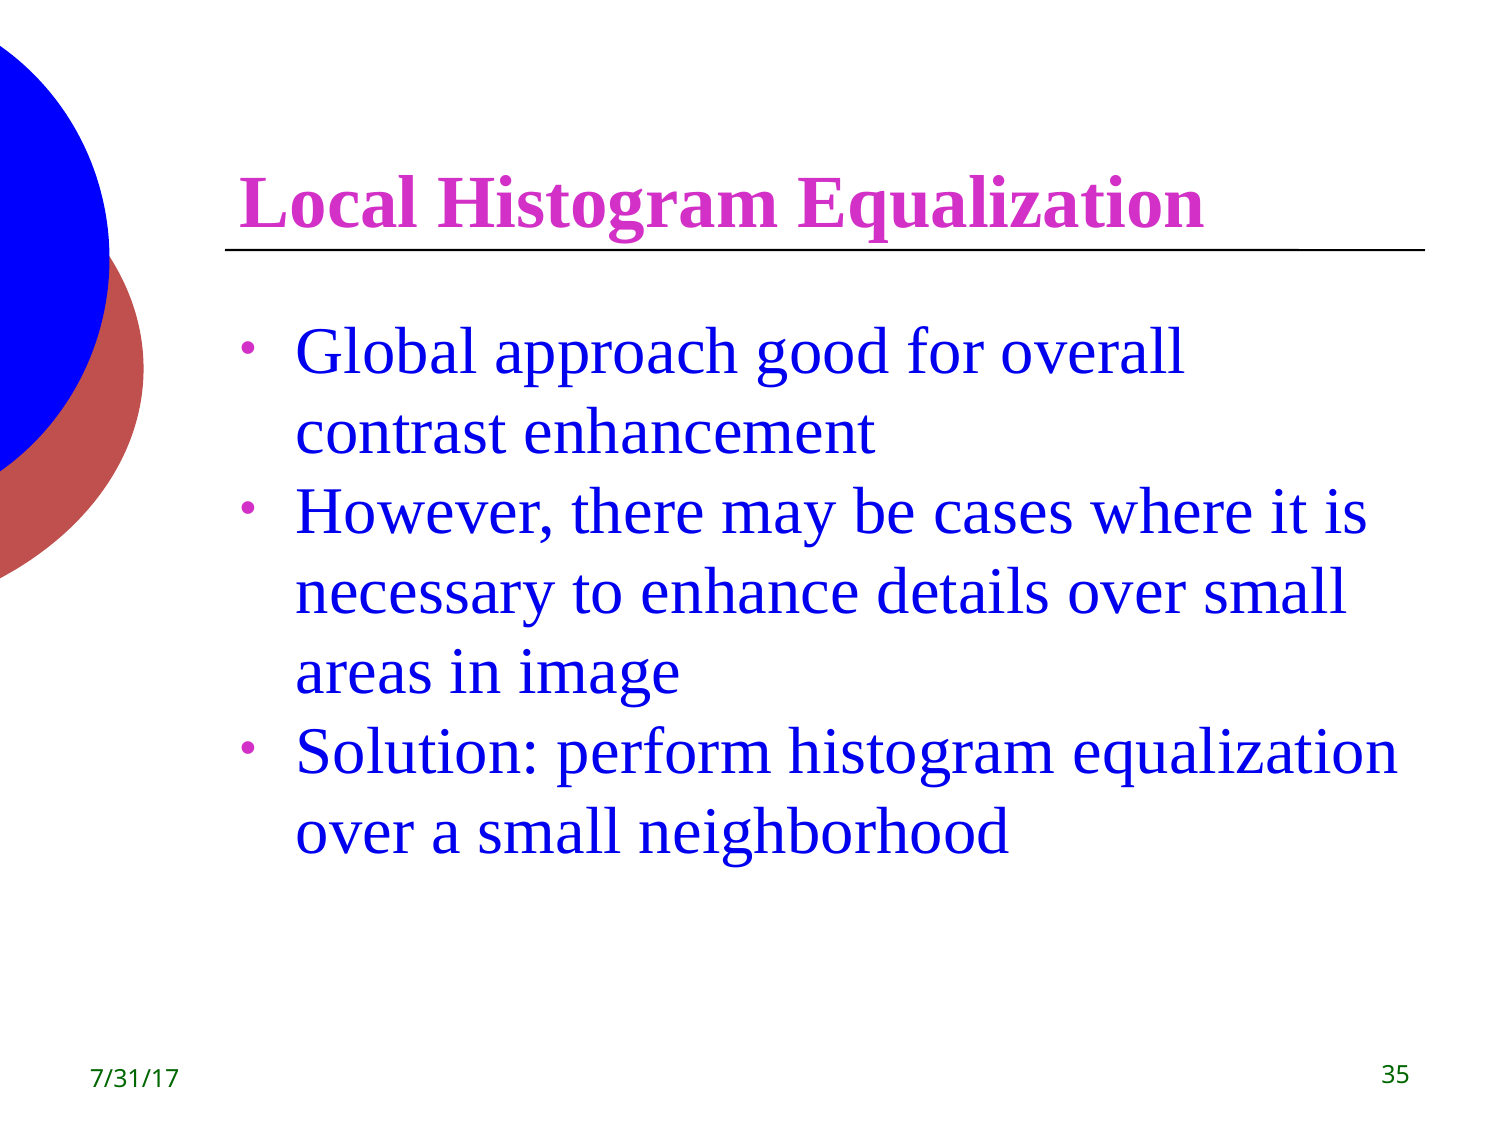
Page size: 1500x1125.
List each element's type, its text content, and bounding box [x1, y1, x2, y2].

text_box <number> [1074, 1025, 1425, 1100]
text_box Local Histogram Equalization [225, 62, 1425, 250]
text_box Global approach good for overall contrast enhancement However, there may be cases where it is necessary to enhance details over small areas in image Solution: perform histogram equalization over a small neighborhood [224, 299, 1425, 975]
text_box 7/31/17 [74, 1025, 425, 1100]
